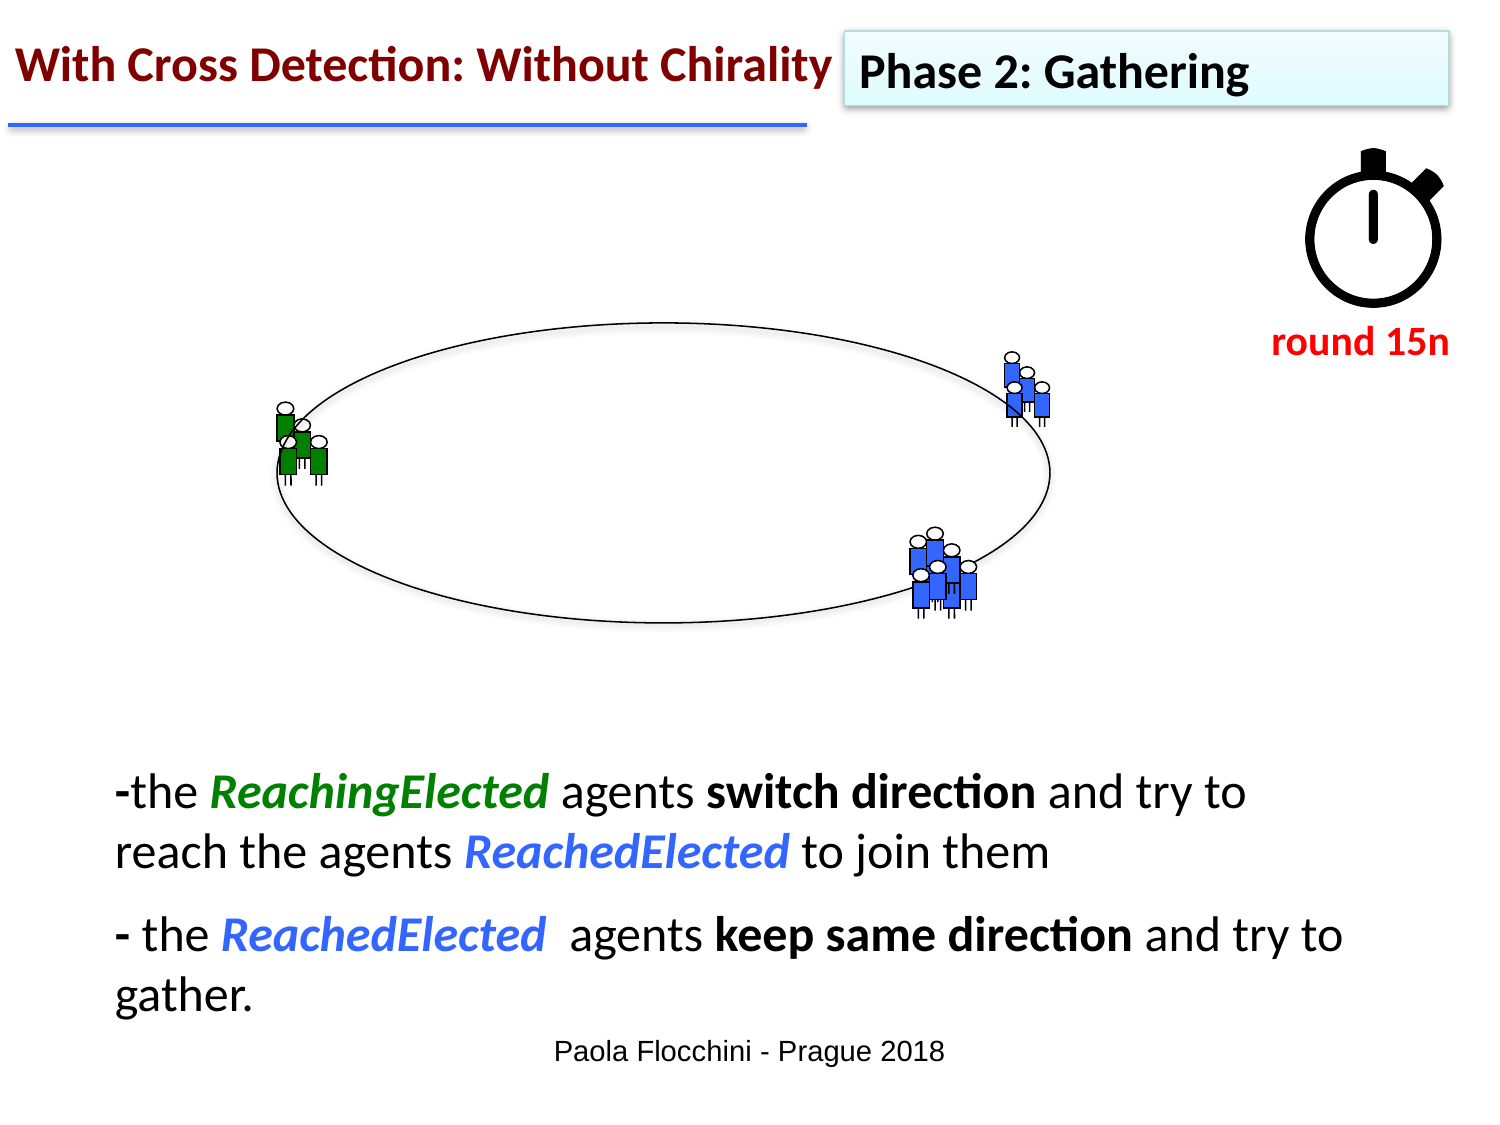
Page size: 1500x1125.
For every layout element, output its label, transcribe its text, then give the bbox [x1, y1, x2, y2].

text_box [1004, 351, 1050, 428]
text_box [909, 526, 977, 619]
text_box -the ReachingElected agents switch direction and try to reach the agents ReachedElected to join them - the ReachedElected agents keep same direction and try to gather. [100, 751, 1379, 1029]
footer Paola Flocchini - Prague 2018 [512, 1025, 988, 1100]
text_box Phase 2: Gathering [860, 30, 1450, 106]
picture [1304, 148, 1445, 308]
text_box round 15n [1256, 306, 1466, 372]
text_box [279, 322, 1051, 624]
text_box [276, 401, 328, 486]
text_box With Cross Detection: Without Chirality [0, 24, 860, 160]
